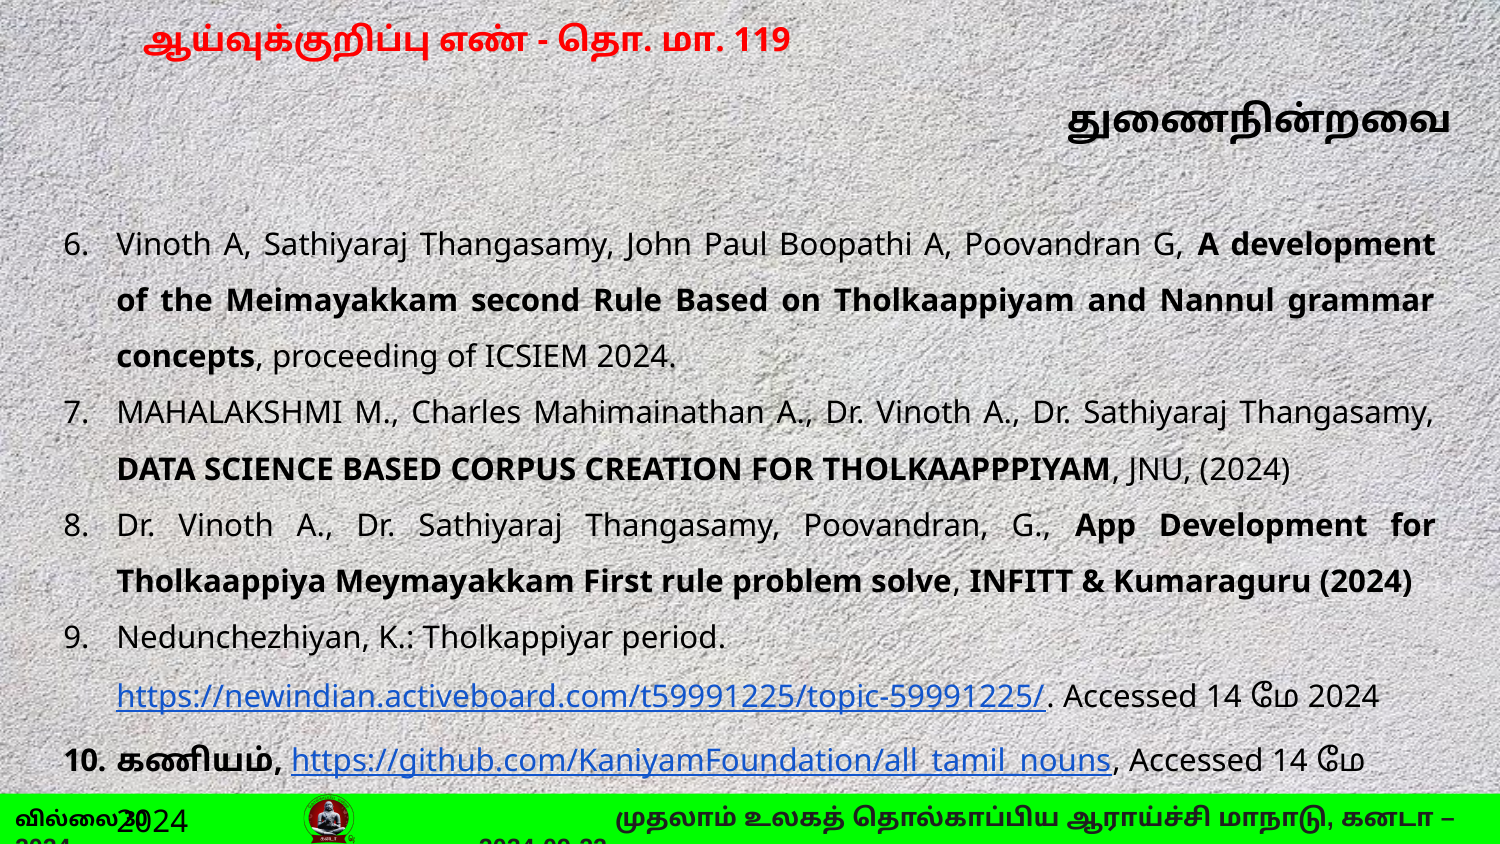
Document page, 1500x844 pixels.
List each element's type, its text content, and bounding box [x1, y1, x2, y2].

picture [0, 0, 1500, 793]
text_box Vinoth A, Sathiyaraj Thangasamy, John Paul Boopathi A, Poovandran G, A development of the Meimayakkam second Rule Based on Tholkaappiyam and Nannul grammar concepts, proceeding of ICSIEM 2024. MAHALAKSHMI M., Charles Mahimainathan A., Dr. Vinoth A., Dr. Sathiyaraj Thangasamy, DATA SCIENCE BASED CORPUS CREATION FOR THOLKAAPPPIYAM, JNU, (2024) Dr. Vinoth A., Dr. Sathiyaraj Thangasamy, Poovandran, G., App Development for Tholkaappiya Meymayakkam First rule problem solve, INFITT & Kumaraguru (2024) Nedunchezhiyan, K.: Tholkappiyar period. https://newindian.activeboard.com/t59991225/topic-59991225/. Accessed 14 மே 2024 கணியம், https://github.com/KaniyamFoundation/all_tamil_nouns, Accessed 14 மே 2024 [26, 190, 1452, 844]
title துணைநின்றவை [225, 75, 1467, 160]
